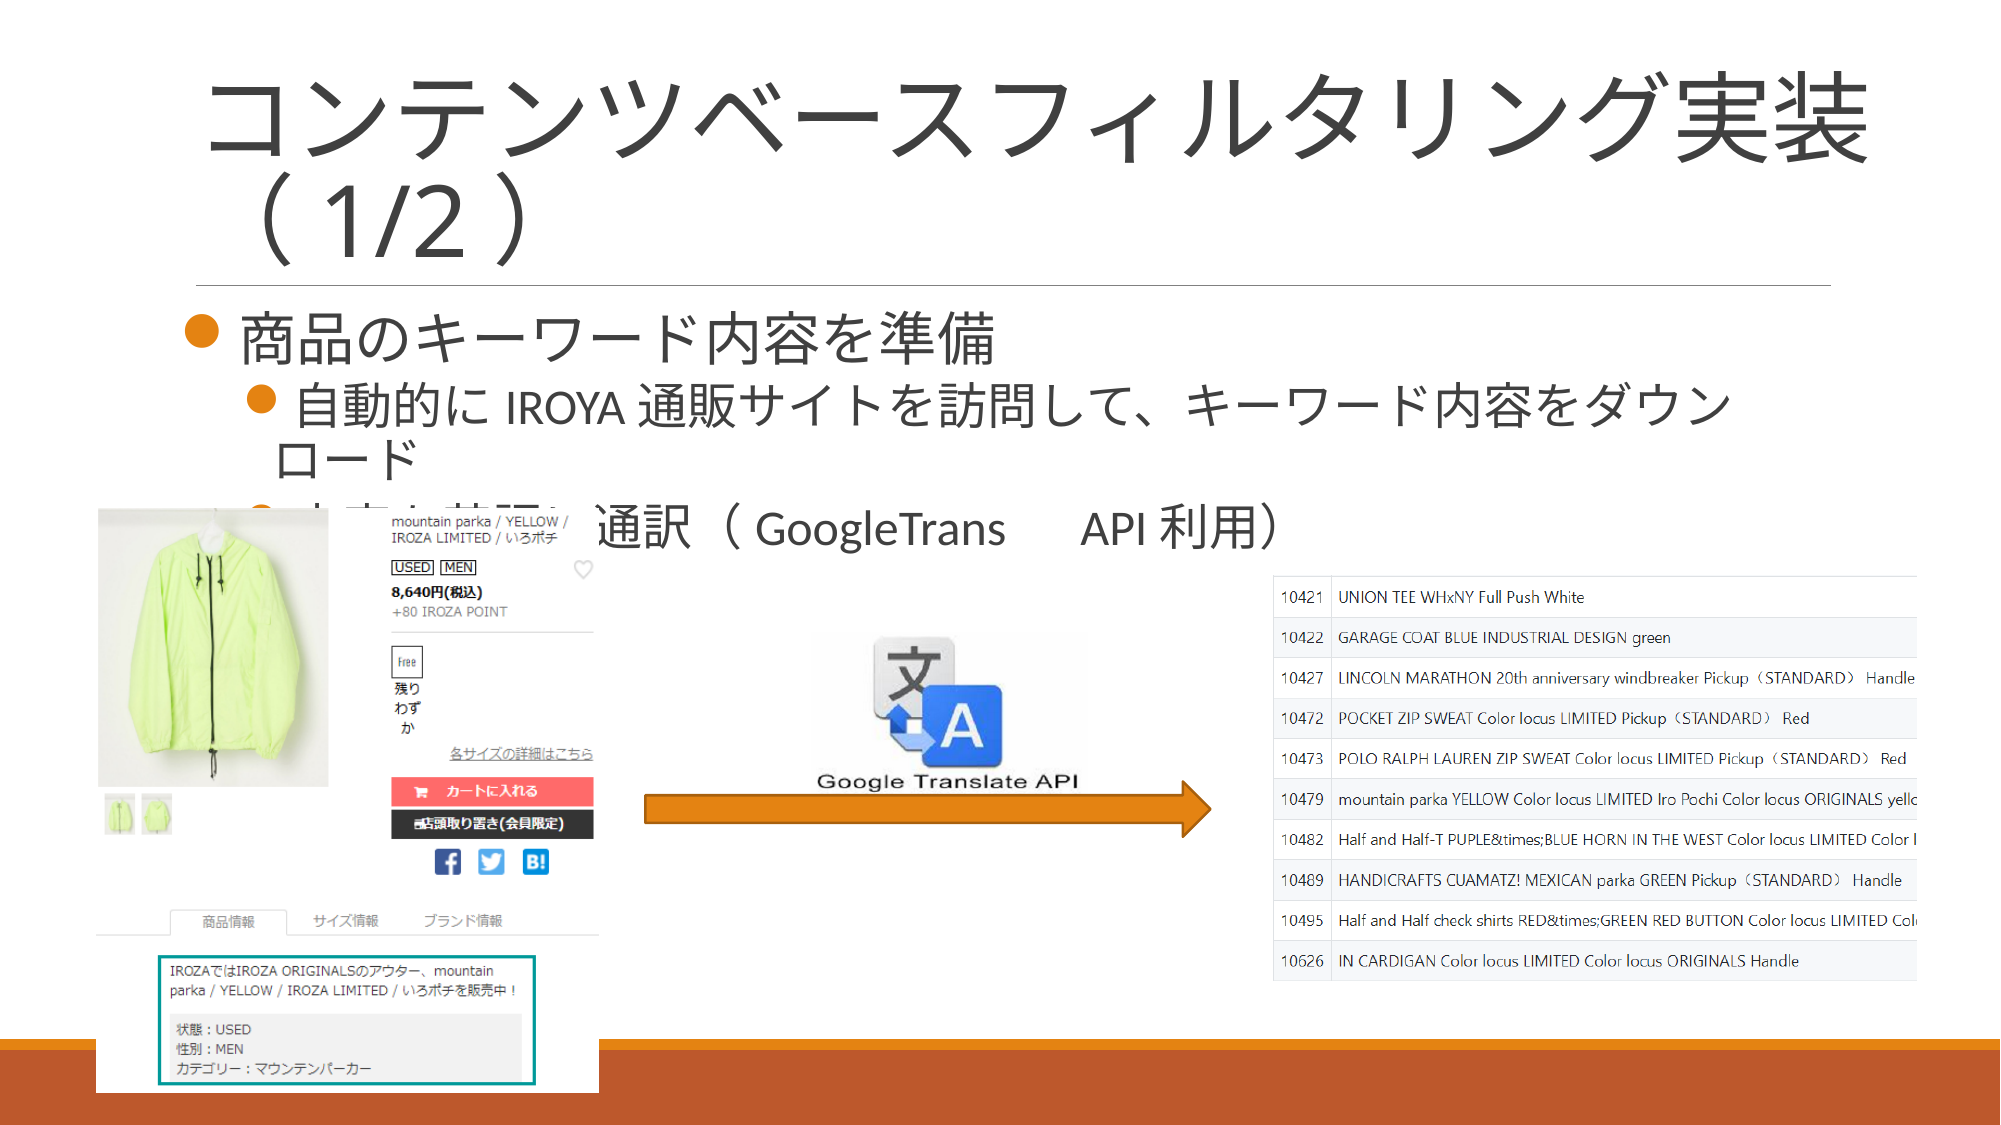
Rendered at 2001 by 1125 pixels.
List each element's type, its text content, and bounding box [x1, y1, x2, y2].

text_box [644, 780, 1212, 838]
picture [96, 508, 599, 1094]
list 商品のキーワード内容を準備 自動的にIROYA通販サイトを訪問して、キーワード内容をダウンロード 内容を英語に通訳（GoogleTrans API利用） [180, 302, 1830, 963]
picture [1270, 575, 1917, 982]
title コンテンツベースフィルタリング実装（1/2） [180, 47, 1939, 285]
picture [810, 632, 1089, 795]
